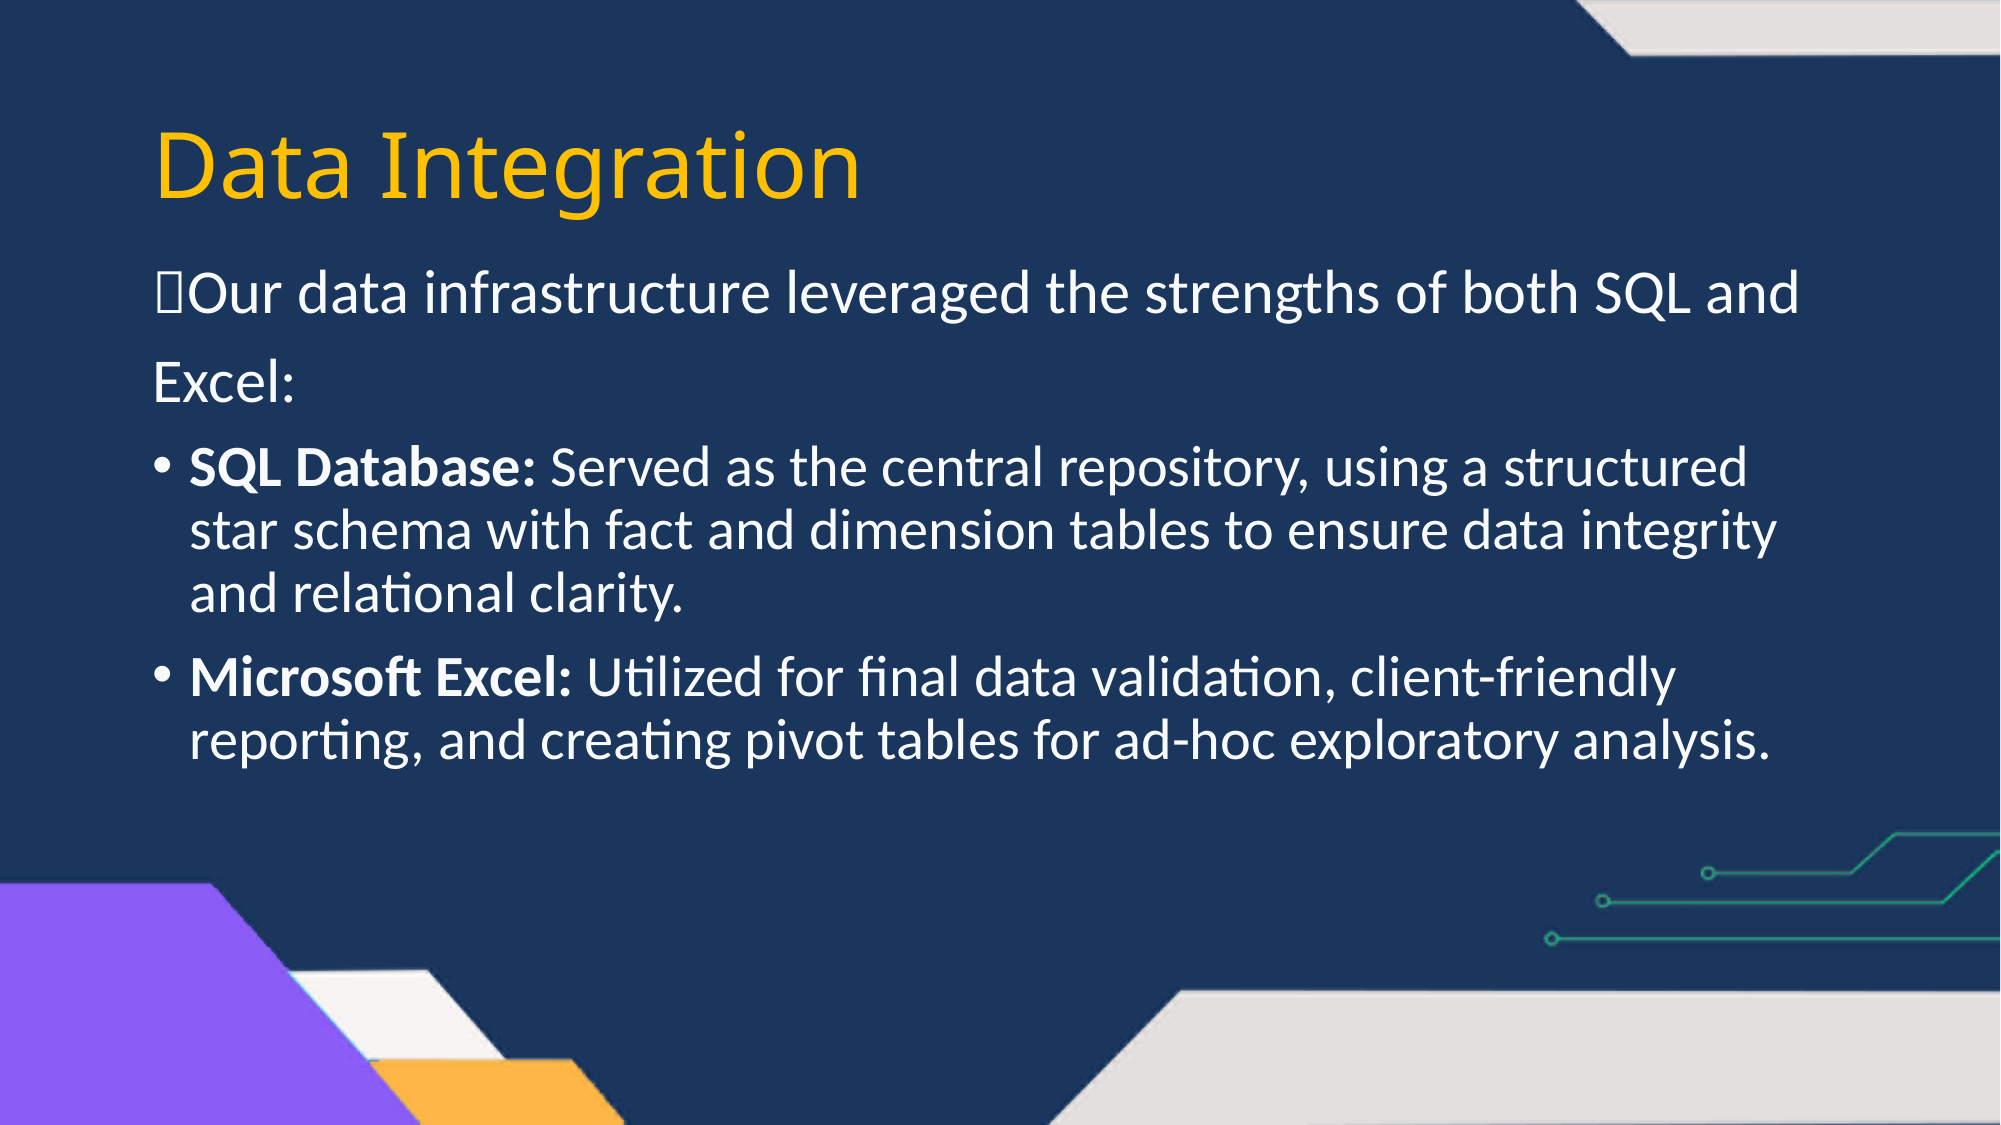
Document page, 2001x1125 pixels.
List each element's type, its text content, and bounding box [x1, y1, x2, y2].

list Our data infrastructure leveraged the strengths of both SQL and Excel: SQL Database: Served as the central repository, using a structured star schema with fact and dimension tables to ensure data integrity and relational clarity. Microsoft Excel: Utilized for final data validation, client-friendly reporting, and creating pivot tables for ad-hoc exploratory analysis. [137, 252, 1863, 967]
picture [0, 0, 2001, 1125]
title Data Integration [137, 59, 1863, 252]
